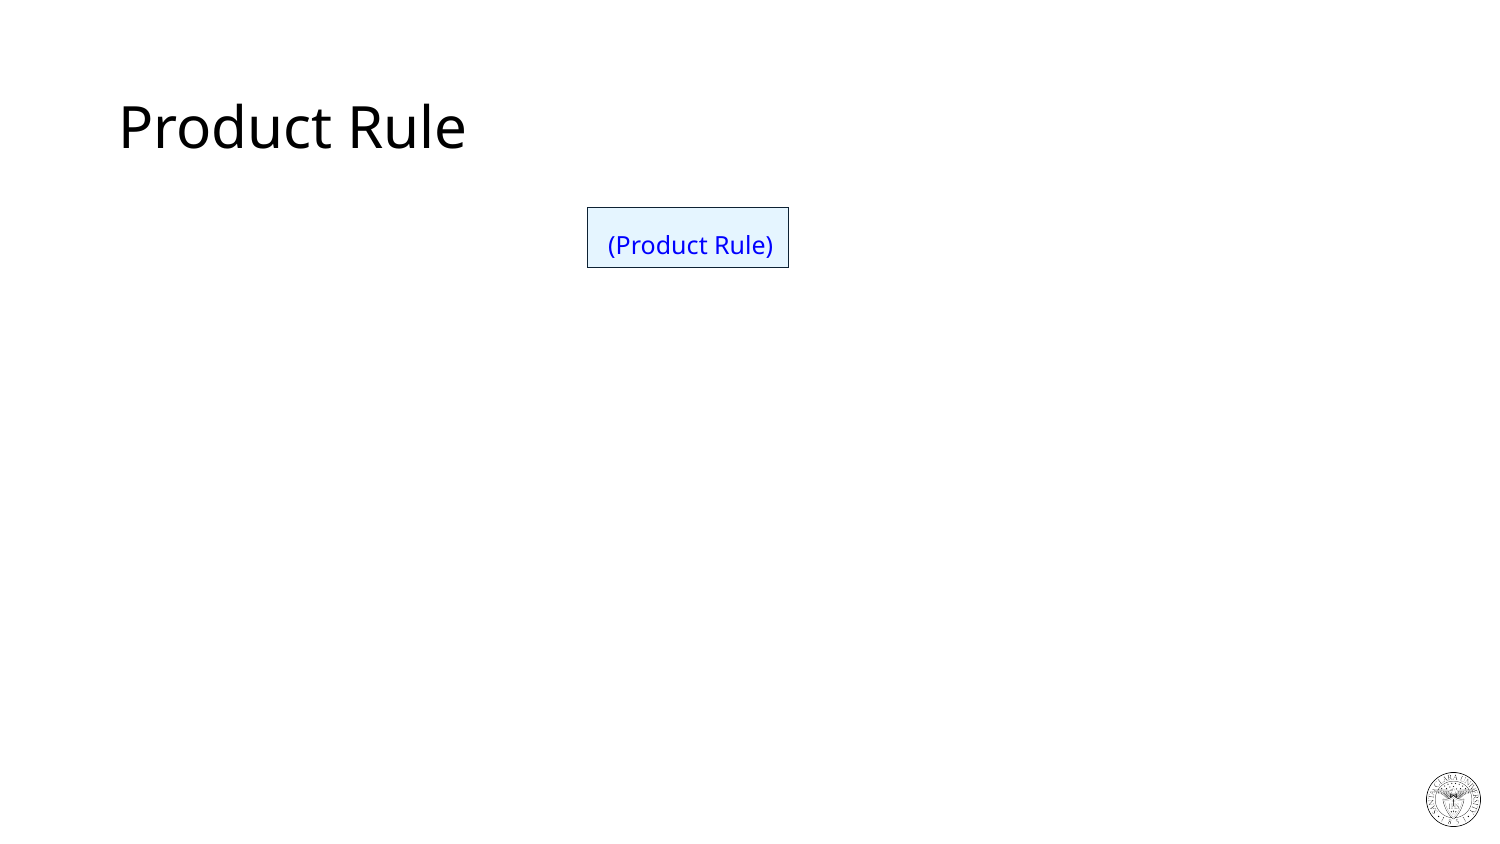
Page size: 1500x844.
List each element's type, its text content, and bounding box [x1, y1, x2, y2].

picture [1426, 772, 1481, 827]
title Product Rule [103, 44, 1397, 169]
